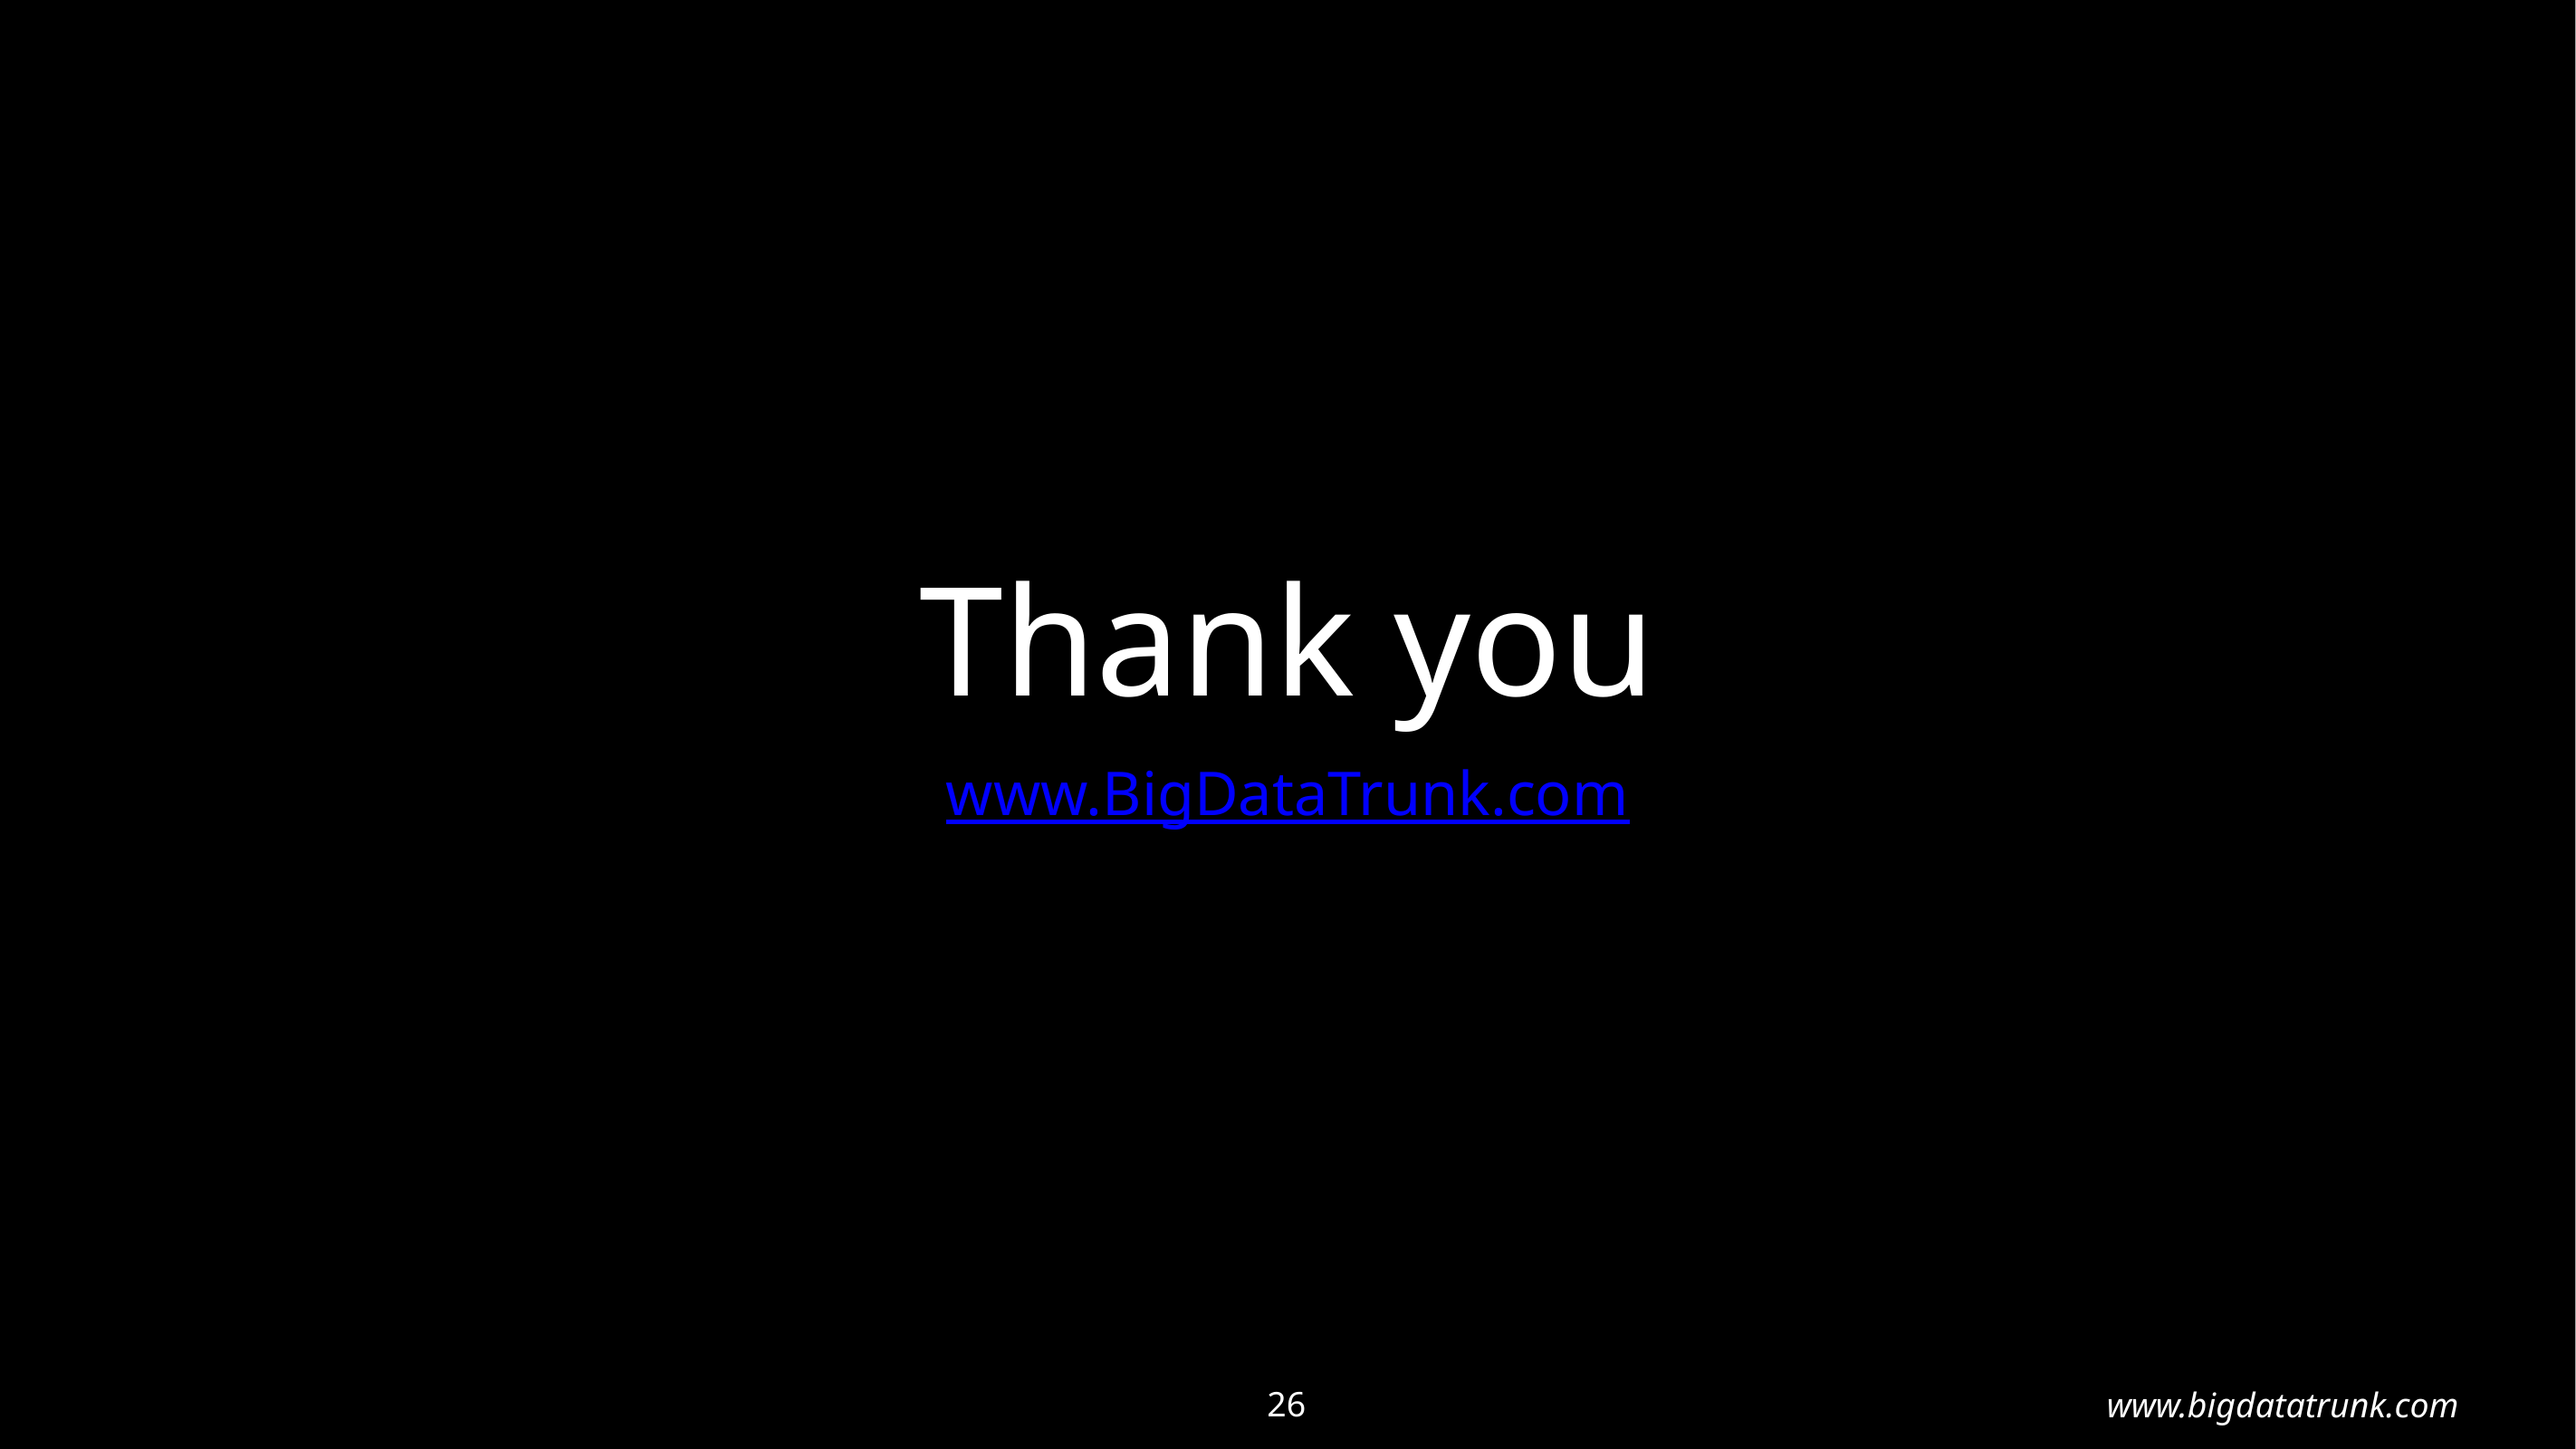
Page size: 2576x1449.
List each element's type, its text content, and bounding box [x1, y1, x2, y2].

slide_number 26 [1257, 1375, 1316, 1433]
title Thank you [251, 243, 2325, 734]
subtitle www.BigDataTrunk.com [251, 746, 2325, 916]
